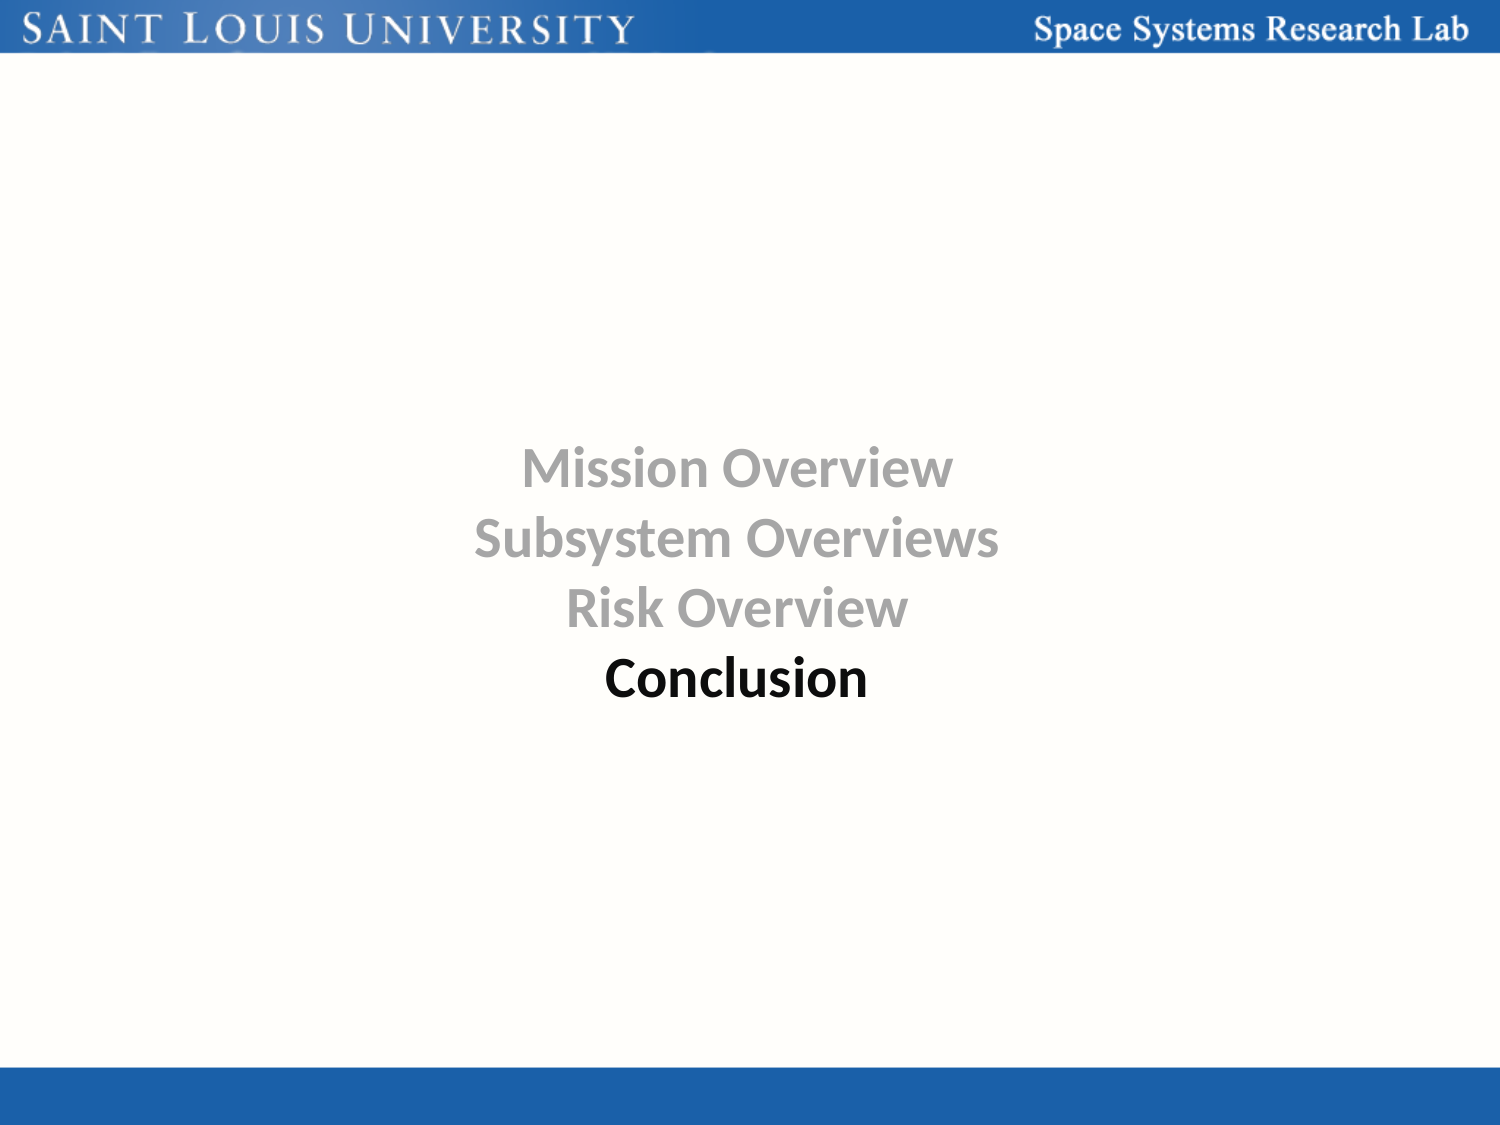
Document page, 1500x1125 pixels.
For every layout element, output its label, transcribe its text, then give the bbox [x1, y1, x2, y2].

picture [0, 0, 1500, 1125]
subtitle Mission Overview Subsystem Overviews Risk Overview Conclusion [212, 112, 1263, 1025]
